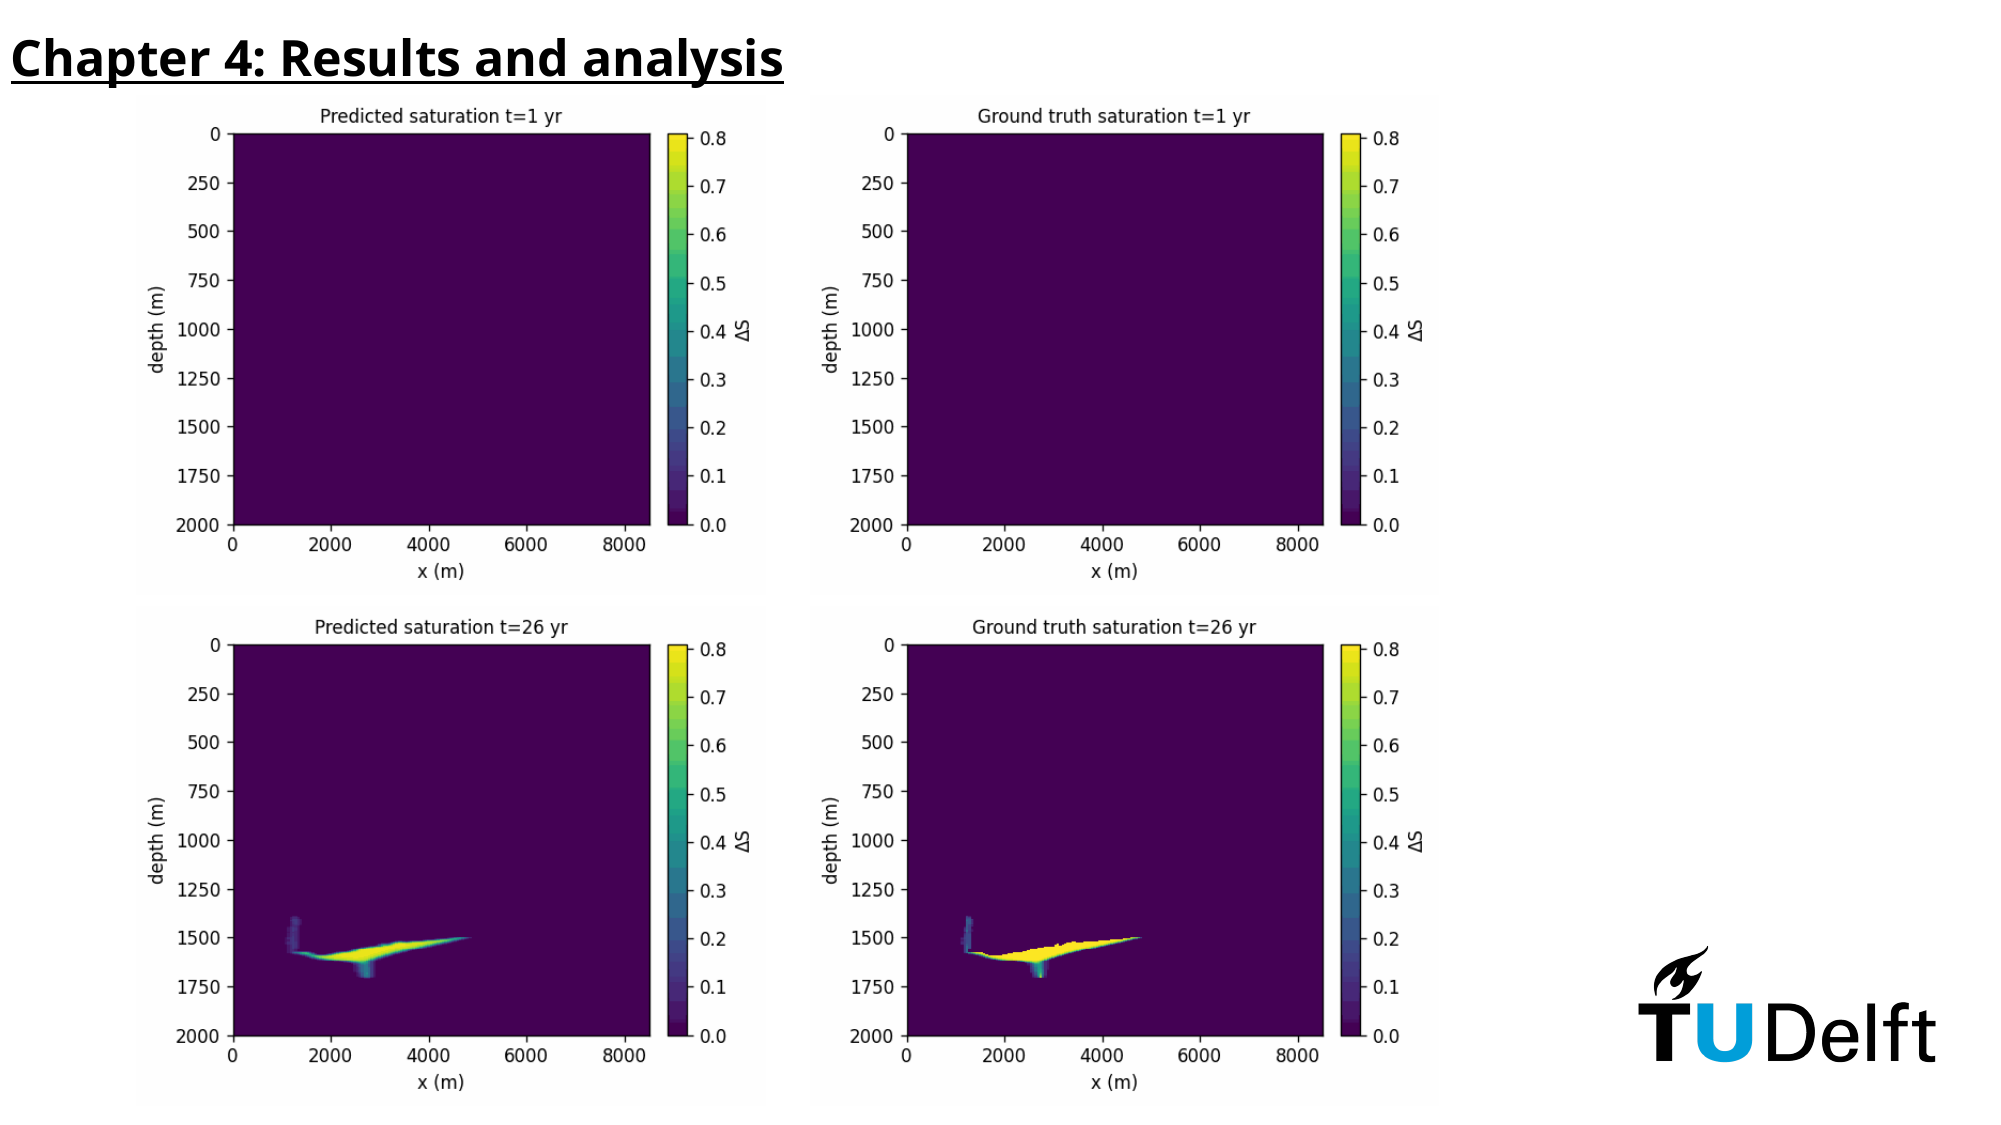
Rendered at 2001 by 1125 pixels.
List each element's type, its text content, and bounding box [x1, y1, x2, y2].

picture [809, 94, 1440, 595]
picture [136, 605, 766, 1106]
picture [136, 94, 766, 595]
picture [1603, 935, 1977, 1094]
picture [809, 605, 1440, 1106]
text_box Chapter 4: Results and analysis [0, 19, 799, 95]
